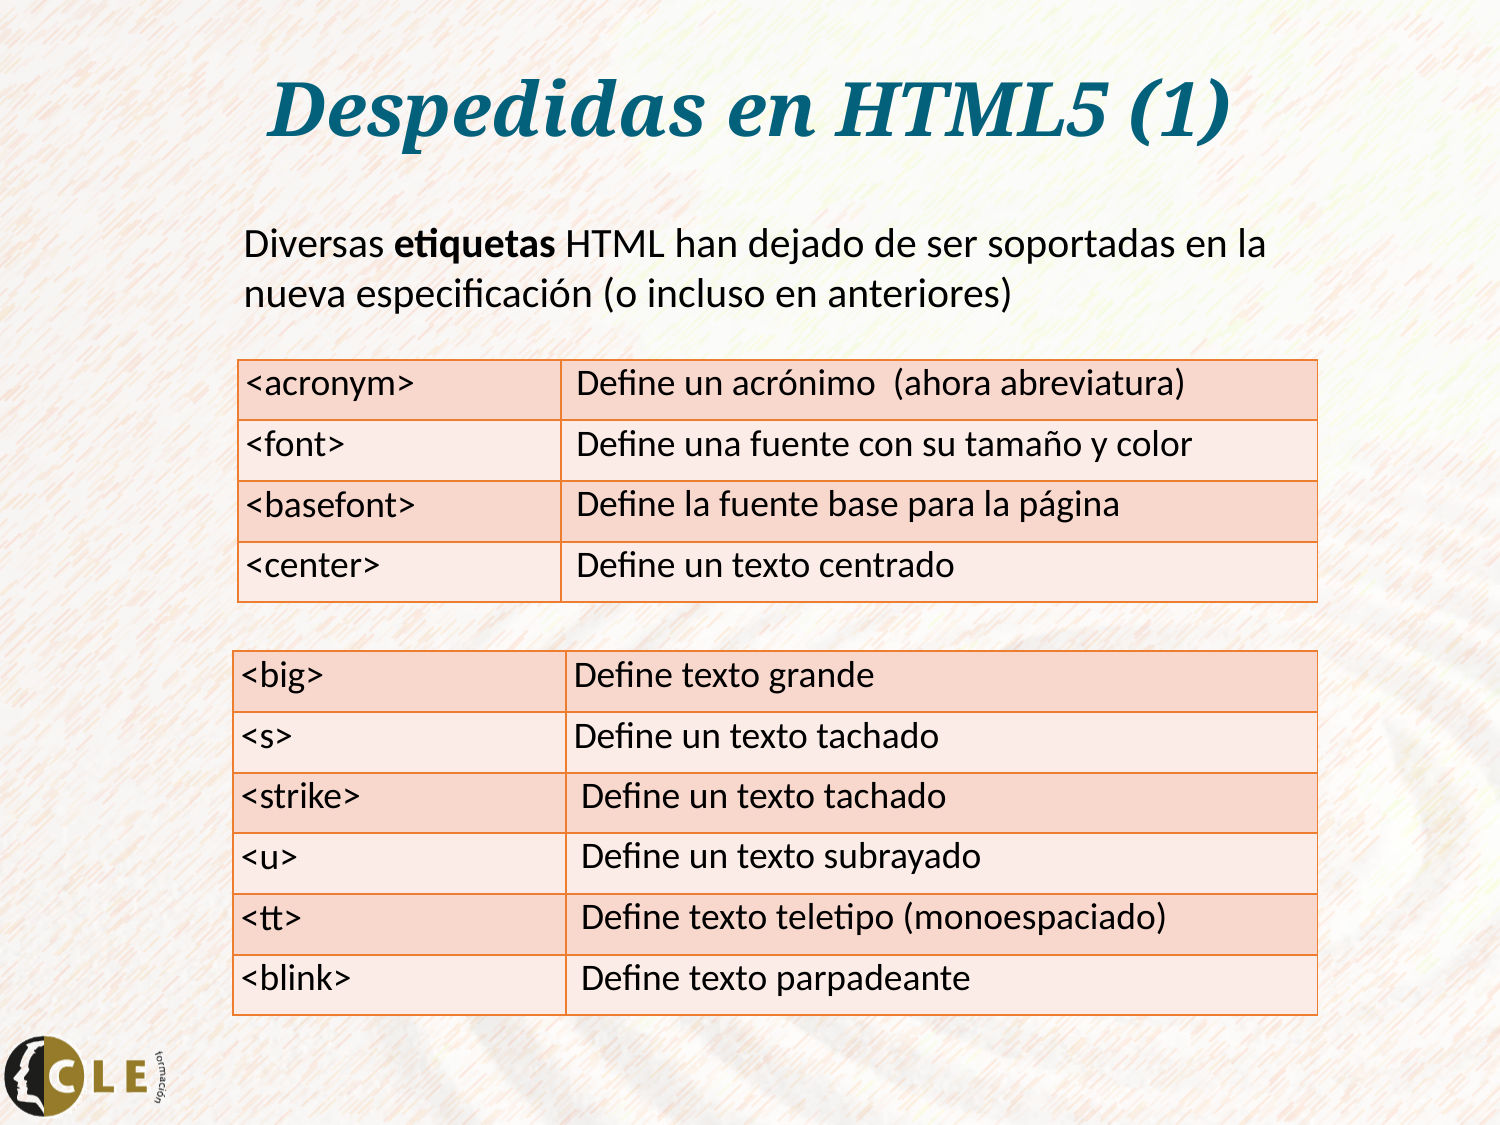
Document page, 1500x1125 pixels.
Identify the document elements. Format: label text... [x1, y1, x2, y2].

picture [0, 0, 1500, 1125]
table_header Define texto grande [567, 652, 1317, 711]
table_cell <u> [234, 834, 565, 893]
table_cell <strike> [234, 774, 565, 832]
table_cell <font> [239, 421, 560, 480]
table_cell Define texto teletipo (monoespaciado) [567, 895, 1317, 954]
title Despedidas en HTML5 (1) [103, 59, 1397, 165]
table_header Define un acrónimo (ahora abreviatura) [562, 361, 1317, 419]
table_cell Define texto parpadeante [567, 956, 1317, 1014]
table_cell Define una fuente con su tamaño y color [562, 421, 1317, 480]
text_box Diversas etiquetas HTML han dejado de ser soportadas en la nueva especificación (o incluso en anteriores) [228, 207, 1343, 323]
table_cell Define la fuente base para la página [562, 482, 1317, 541]
table_cell <blink> [234, 956, 565, 1014]
table_cell Define un texto centrado [562, 543, 1317, 601]
table_cell Define un texto tachado [567, 774, 1317, 832]
table_cell <s> [234, 713, 565, 772]
table_header <big> [234, 652, 565, 711]
table_cell Define un texto subrayado [567, 834, 1317, 893]
table_cell <tt> [234, 895, 565, 954]
table_cell <basefont> [239, 482, 560, 541]
table_cell Define un texto tachado [567, 713, 1317, 772]
table_cell <center> [239, 543, 560, 601]
table_header <acronym> [239, 361, 560, 419]
